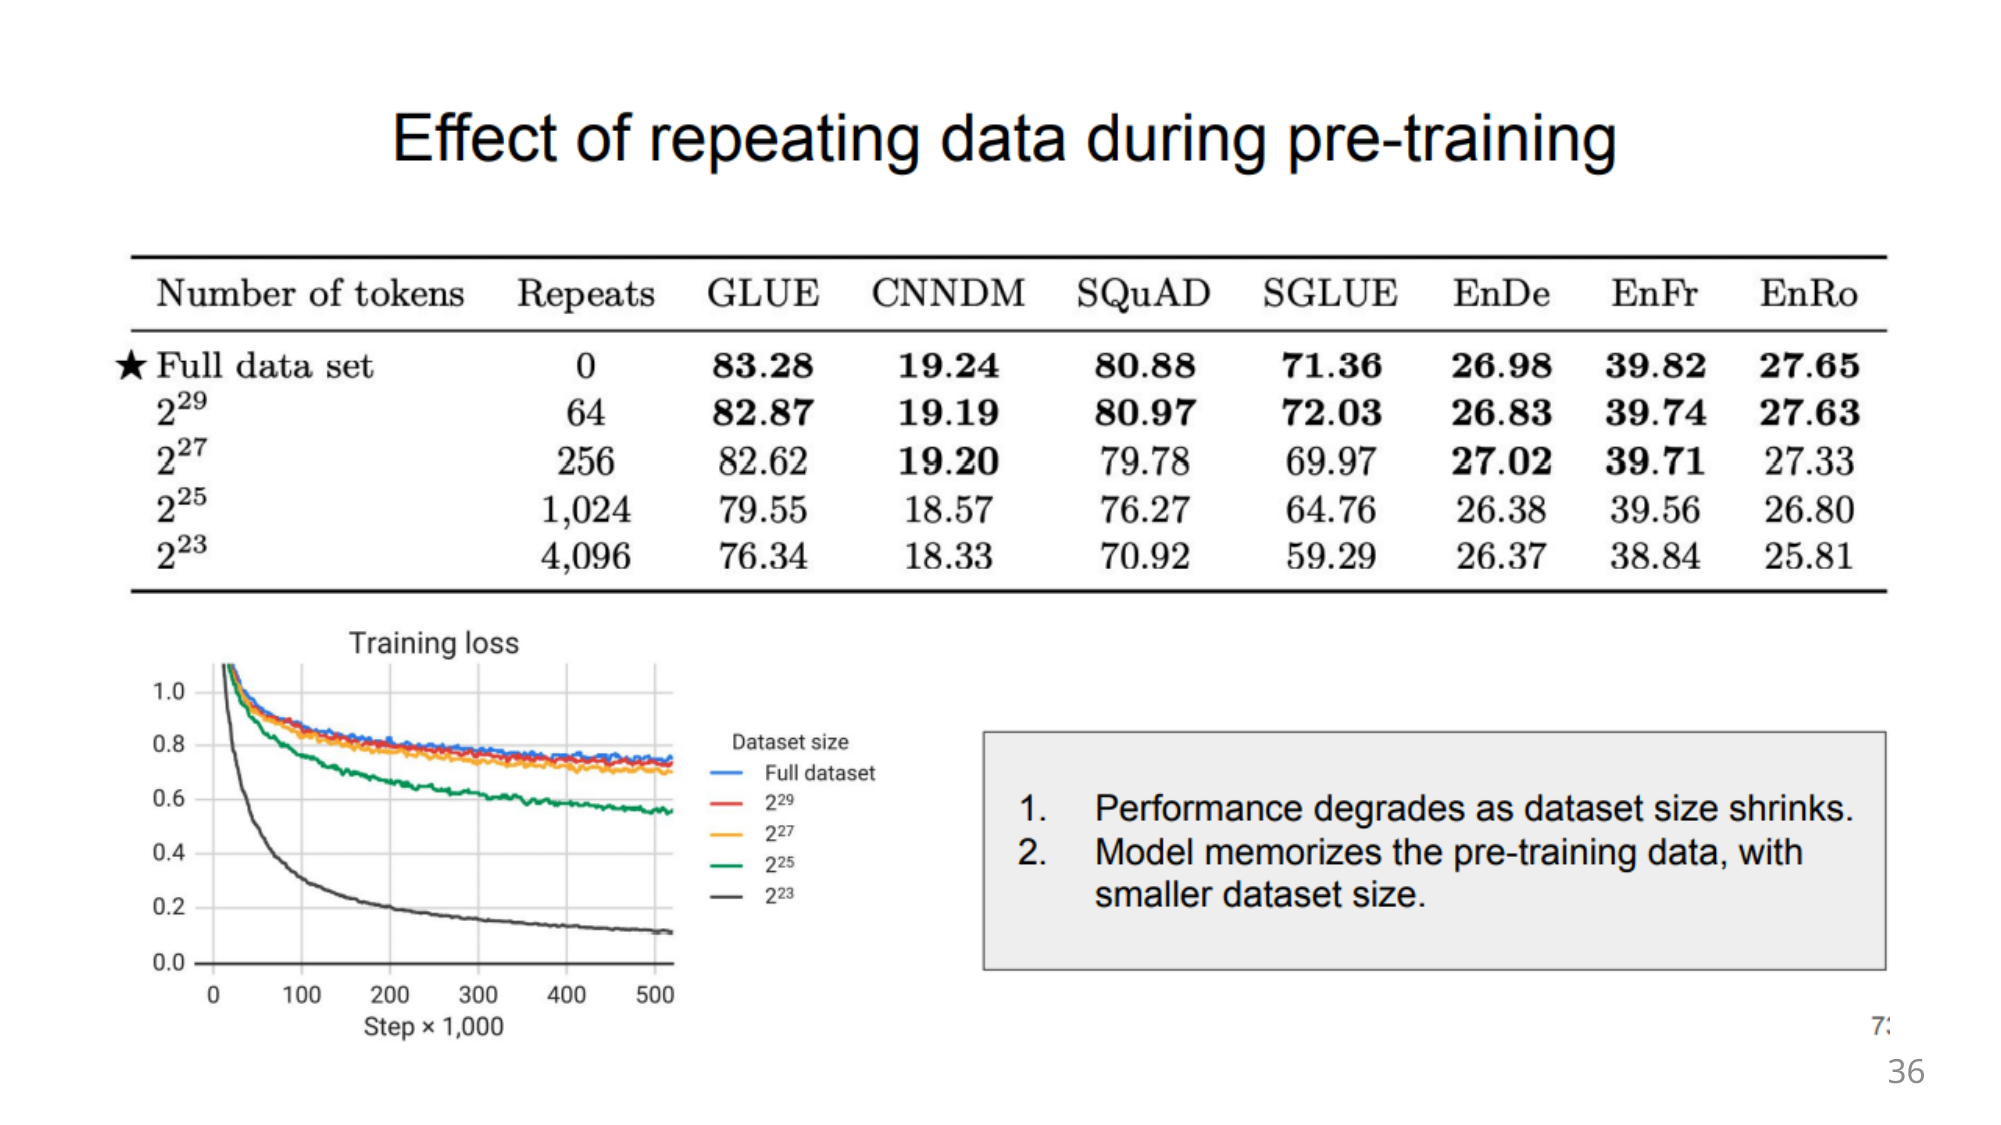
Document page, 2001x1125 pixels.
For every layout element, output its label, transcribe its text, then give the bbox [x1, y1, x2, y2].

picture [78, 45, 1890, 1043]
slide_number 36 [1490, 1042, 1941, 1103]
